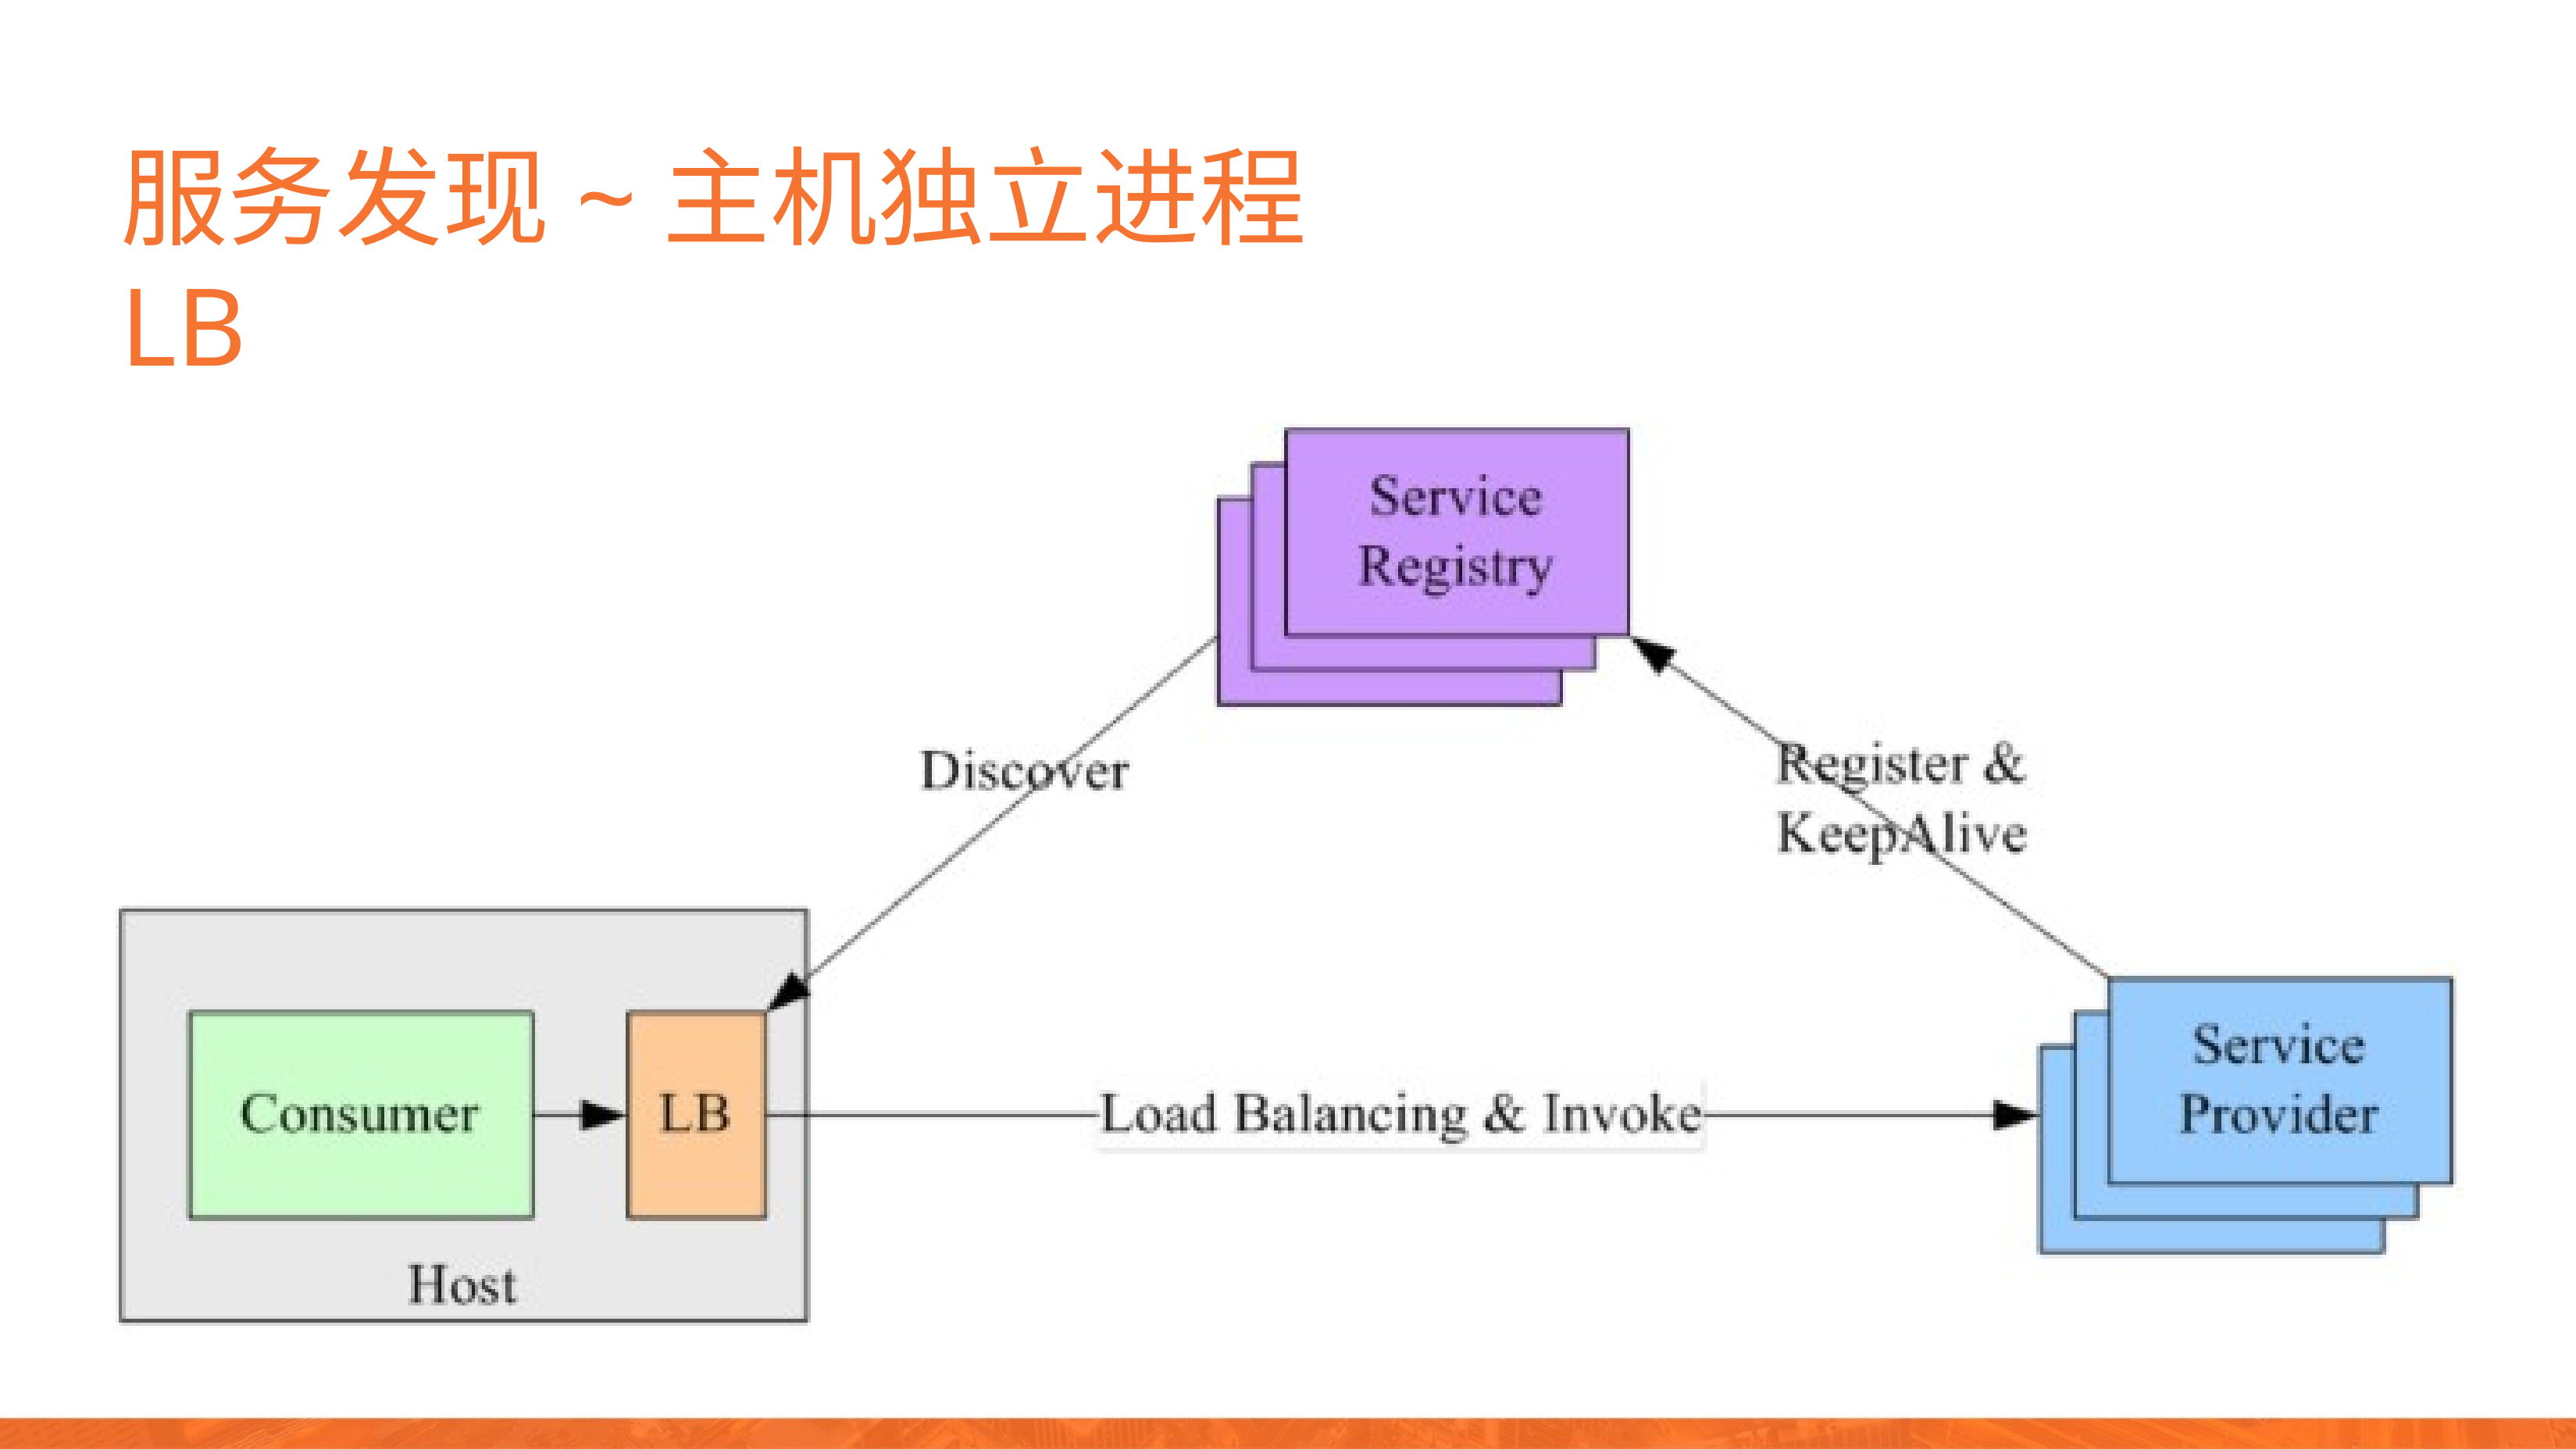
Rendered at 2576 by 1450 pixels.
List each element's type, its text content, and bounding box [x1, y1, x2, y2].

title 服务发现~主机独立进程LB [119, 128, 1390, 388]
picture [0, 0, 2576, 1449]
